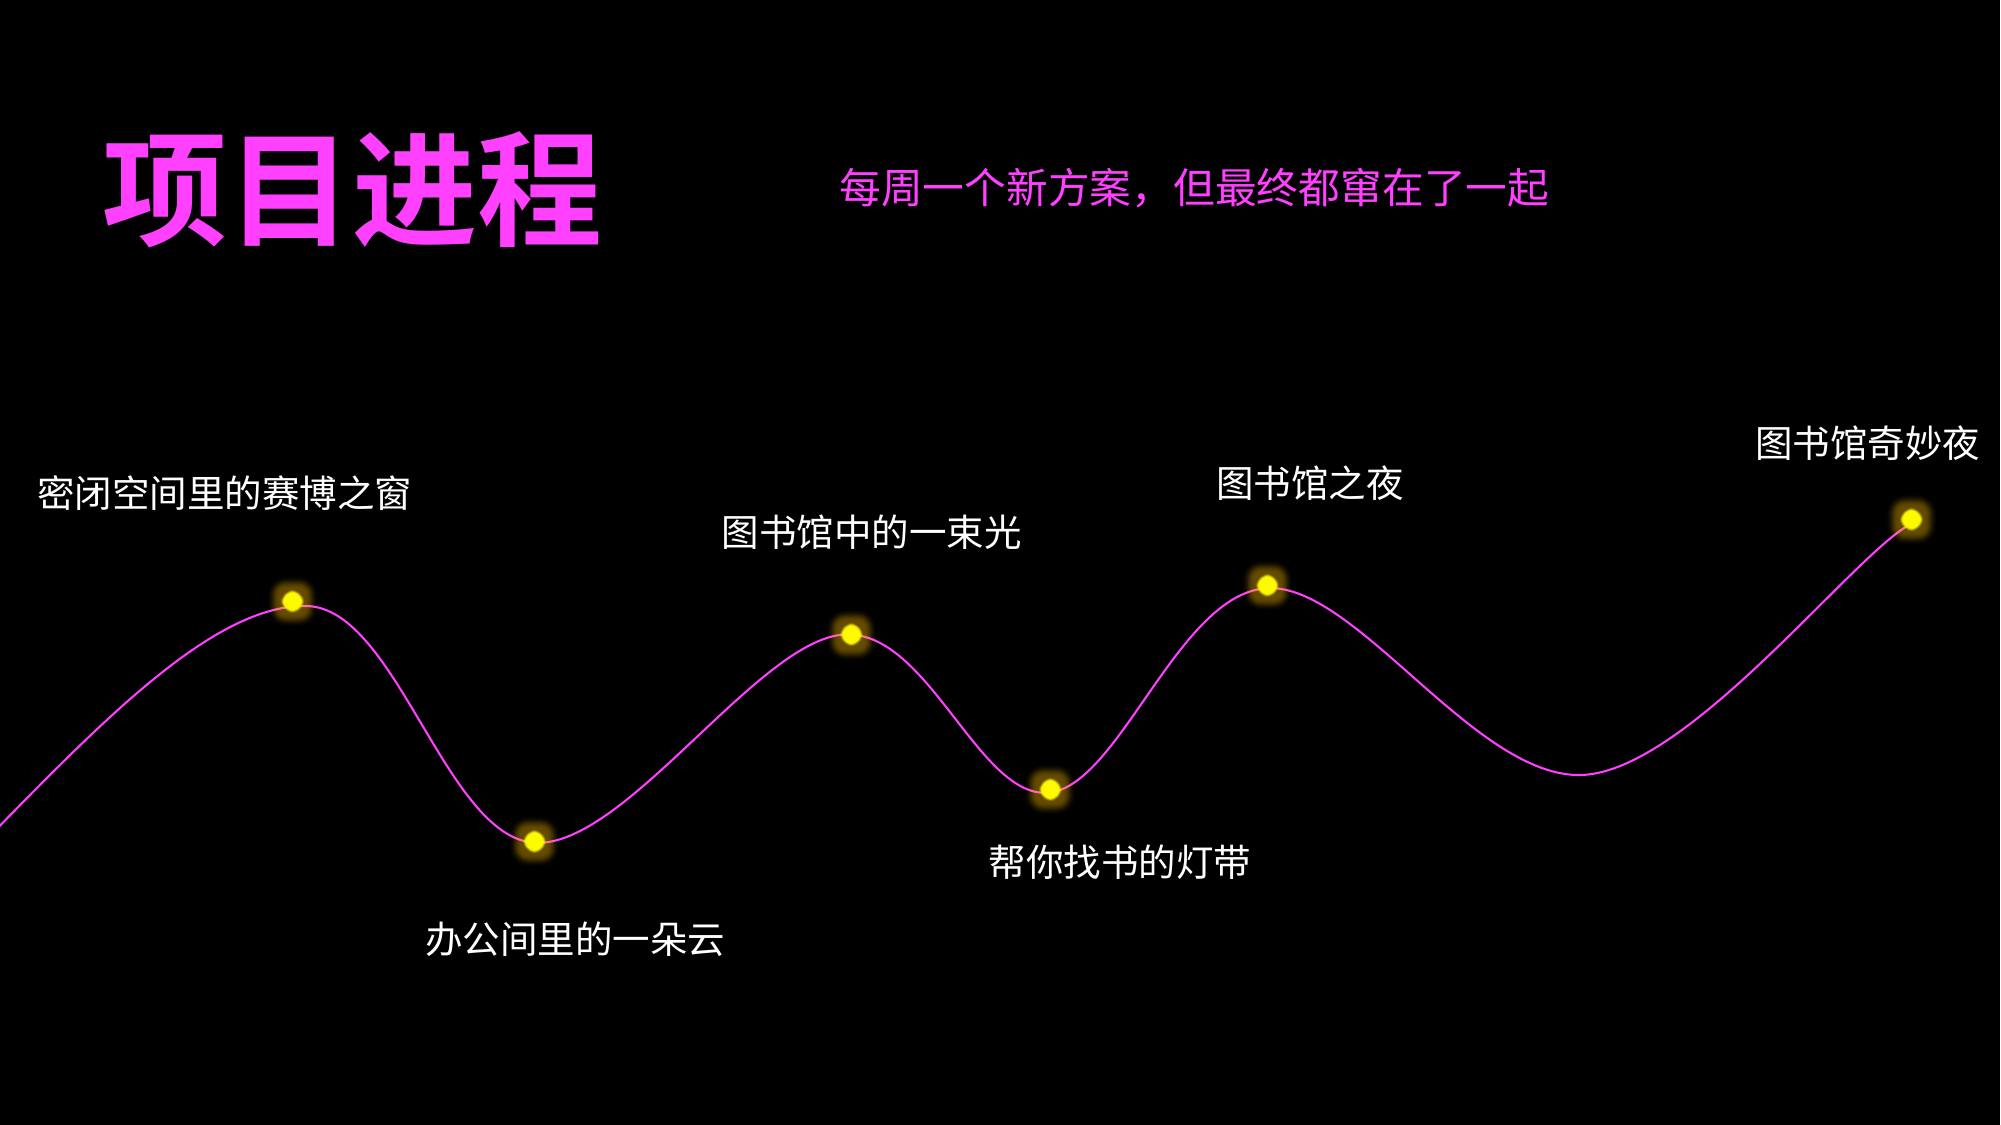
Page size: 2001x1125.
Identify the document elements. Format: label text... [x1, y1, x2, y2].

text_box [842, 625, 861, 644]
text_box [1902, 510, 1921, 529]
text_box 密闭空间里的赛博之窗 [22, 462, 428, 523]
text_box 图书馆奇妙夜 [1740, 412, 1996, 472]
text_box [1258, 576, 1277, 595]
text_box 项目进程 [88, 104, 1062, 269]
text_box [0, 527, 1892, 841]
text_box 每周一个新方案，但最终都窜在了一起 [824, 154, 1959, 220]
text_box [1041, 780, 1060, 799]
text_box [283, 592, 302, 611]
text_box 图书馆之夜 [1201, 452, 1419, 513]
text_box [525, 832, 544, 851]
text_box 帮你找书的灯带 [973, 831, 1267, 892]
text_box 图书馆中的一束光 [706, 501, 1037, 562]
text_box 办公间里的一朵云 [410, 908, 740, 969]
